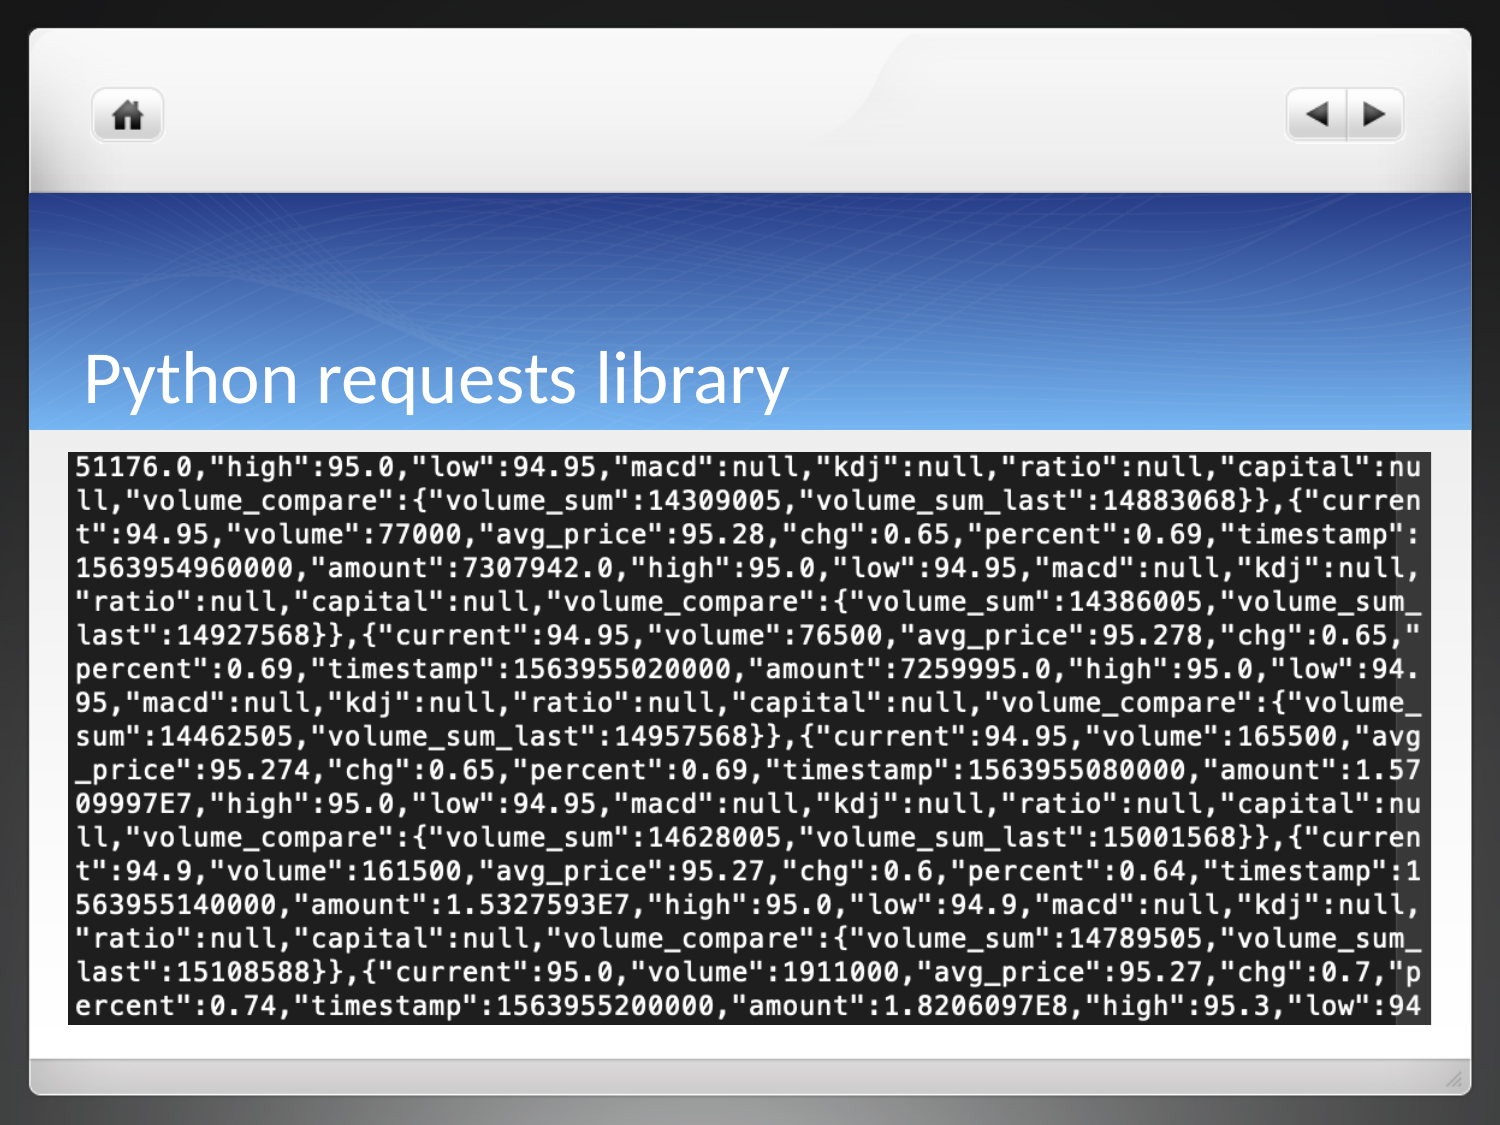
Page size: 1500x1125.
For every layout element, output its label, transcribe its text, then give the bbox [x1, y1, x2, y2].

picture [0, 0, 1500, 1125]
title Python requests library [68, 238, 1432, 427]
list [67, 451, 1432, 1026]
